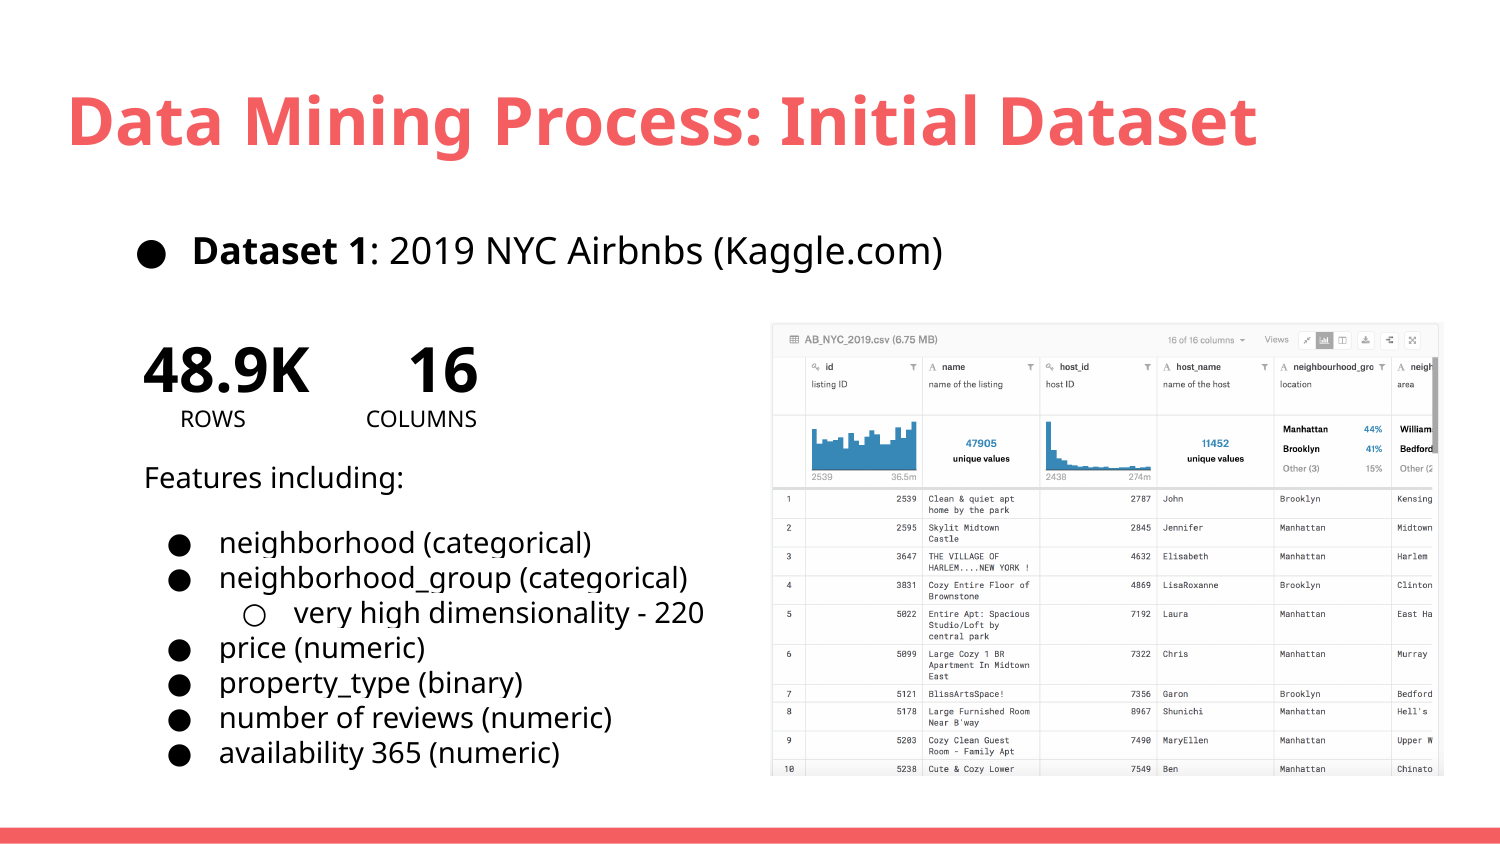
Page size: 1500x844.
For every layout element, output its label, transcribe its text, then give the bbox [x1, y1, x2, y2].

title Data Mining Process: Initial Dataset [51, 64, 1449, 167]
text_box Dataset 1: 2019 NYC Airbnbs (Kaggle.com) [101, 212, 1287, 315]
text_box 48.9K 16 ROWS COLUMNS Features including: neighborhood (categorical) neighborhood_group (categorical) very high dimensionality - 220 price (numeric) property_type (binary) number of reviews (numeric) availability 365 (numeric) [129, 315, 771, 783]
picture [770, 322, 1444, 776]
